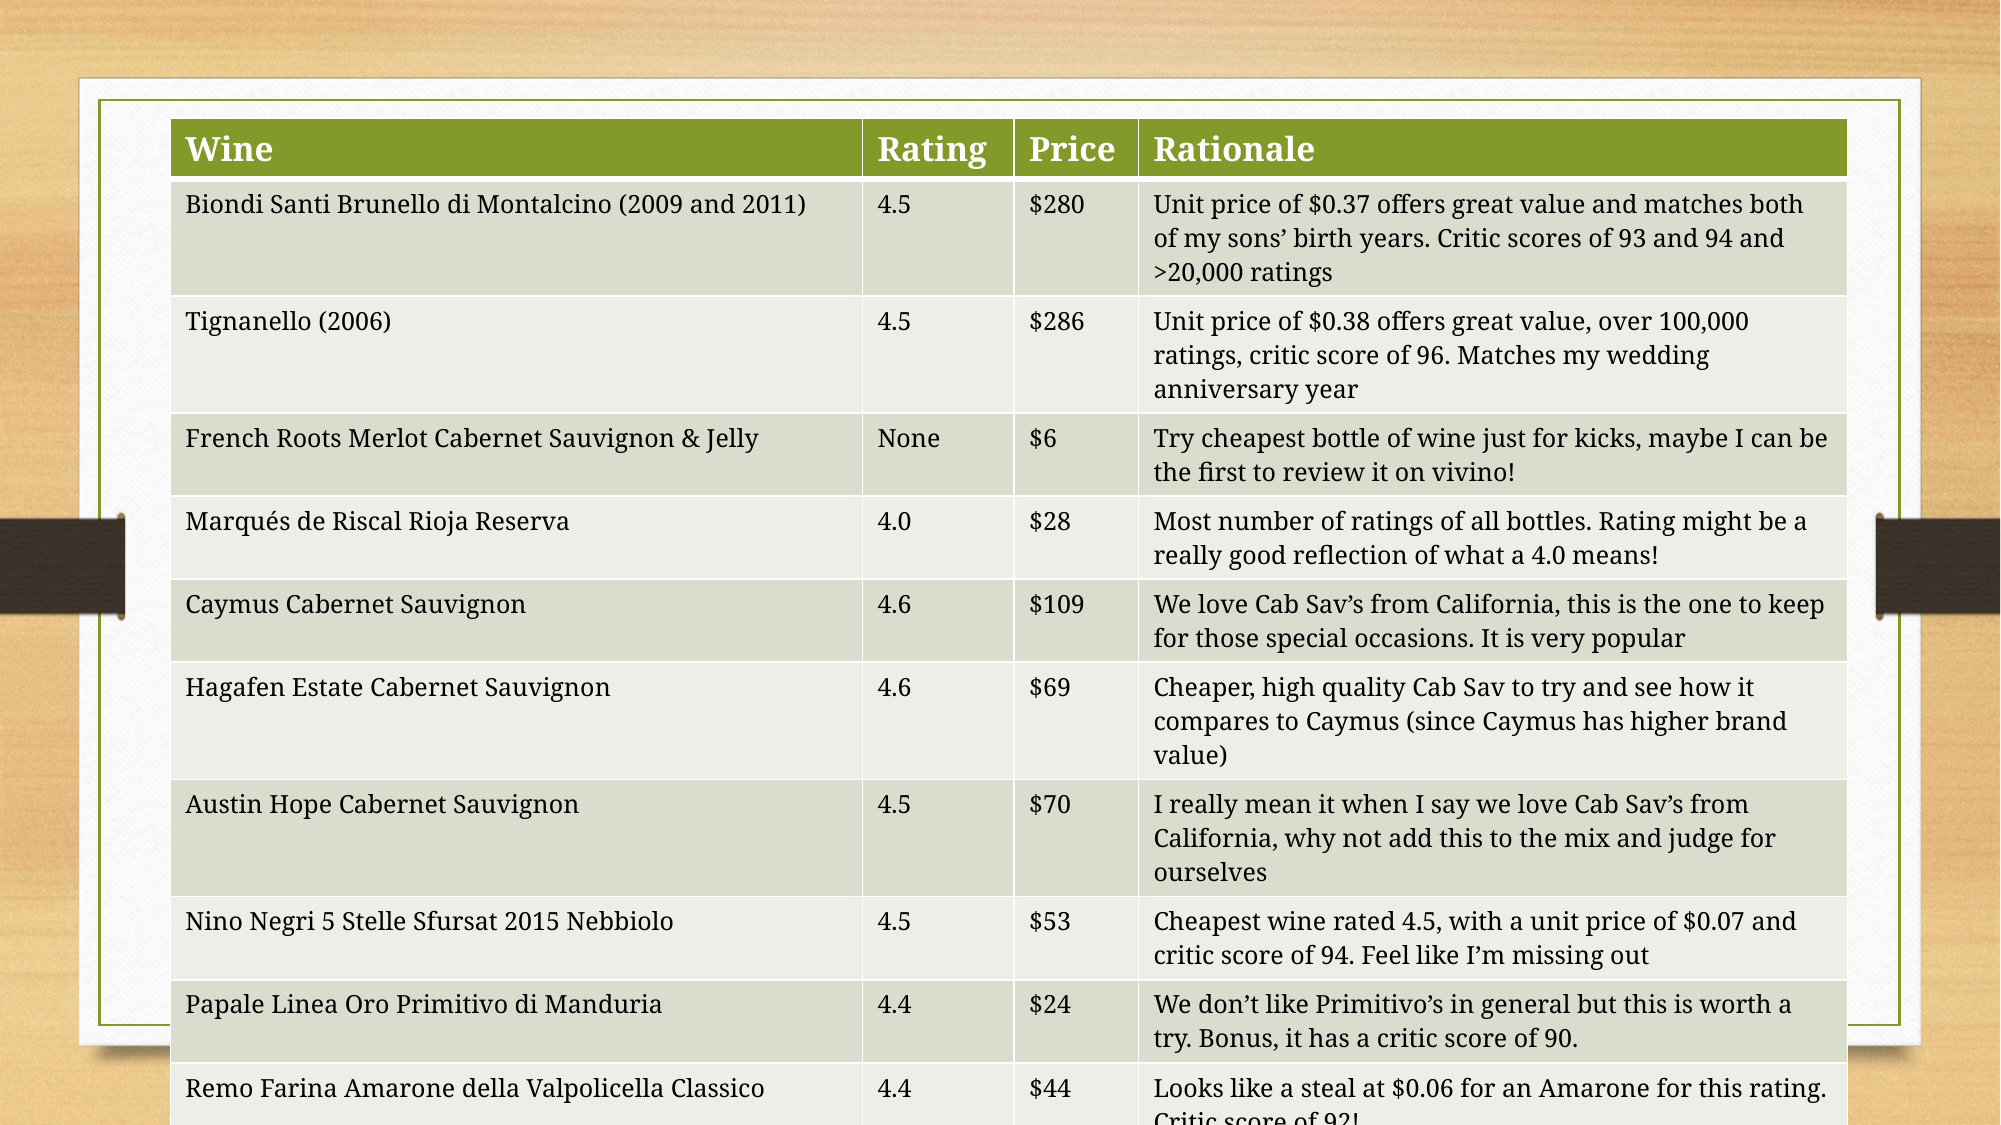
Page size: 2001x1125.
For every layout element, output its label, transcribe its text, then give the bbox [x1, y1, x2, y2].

table_cell $280 [1015, 182, 1138, 295]
table_cell $44 [1015, 1064, 1138, 1125]
table_cell Try cheapest bottle of wine just for kicks, maybe I can be the first to review it on vivino! [1139, 414, 1847, 495]
table_cell $286 [1015, 297, 1138, 412]
table_cell Austin Hope Cabernet Sauvignon [171, 780, 862, 896]
table_cell Biondi Santi Brunello di Montalcino (2009 and 2011) [171, 182, 862, 295]
table_cell $28 [1015, 497, 1138, 578]
table_cell 4.4 [863, 981, 1013, 1062]
table_cell 4.5 [863, 182, 1013, 295]
table_cell None [863, 414, 1013, 495]
table_cell French Roots Merlot Cabernet Sauvignon & Jelly [171, 414, 862, 495]
table_header Price [1015, 119, 1138, 176]
table_cell Cheapest wine rated 4.5, with a unit price of $0.07 and critic score of 94. Feel like I’m missing out [1139, 897, 1847, 979]
table_cell We love Cab Sav’s from California, this is the one to keep for those special occasions. It is very popular [1139, 580, 1847, 661]
table_header Wine [171, 119, 862, 176]
table_cell $24 [1015, 981, 1138, 1062]
table_cell Marqués de Riscal Rioja Reserva [171, 497, 862, 578]
table_cell Papale Linea Oro Primitivo di Manduria [171, 981, 862, 1062]
table_cell 4.5 [863, 780, 1013, 896]
table_cell 4.5 [863, 897, 1013, 979]
table_cell 4.0 [863, 497, 1013, 578]
table_cell 4.5 [863, 297, 1013, 412]
table_cell $109 [1015, 580, 1138, 661]
table_cell $69 [1015, 663, 1138, 779]
table_cell $53 [1015, 897, 1138, 979]
table_cell We don’t like Primitivo’s in general but this is worth a try. Bonus, it has a critic score of 90. [1139, 981, 1847, 1062]
table_cell 4.4 [863, 1064, 1013, 1125]
table_cell Most number of ratings of all bottles. Rating might be a really good reflection of what a 4.0 means! [1139, 497, 1847, 578]
table_cell I really mean it when I say we love Cab Sav’s from California, why not add this to the mix and judge for ourselves [1139, 780, 1847, 896]
table_cell Unit price of $0.37 offers great value and matches both of my sons’ birth years. Critic scores of 93 and 94 and >20,000 ratings [1139, 182, 1847, 295]
table_cell Tignanello (2006) [171, 297, 862, 412]
table_header Rationale [1139, 119, 1847, 176]
table_cell Remo Farina Amarone della Valpolicella Classico [171, 1064, 862, 1125]
picture [0, 0, 2001, 1125]
table_cell $70 [1015, 780, 1138, 896]
table_cell Cheaper, high quality Cab Sav to try and see how it compares to Caymus (since Caymus has higher brand value) [1139, 663, 1847, 779]
table_cell Nino Negri 5 Stelle Sfursat 2015 Nebbiolo [171, 897, 862, 979]
table_cell 4.6 [863, 580, 1013, 661]
table_cell Caymus Cabernet Sauvignon [171, 580, 862, 661]
table_cell $6 [1015, 414, 1138, 495]
table_cell Unit price of $0.38 offers great value, over 100,000 ratings, critic score of 96. Matches my wedding anniversary year [1139, 297, 1847, 412]
table_cell 4.6 [863, 663, 1013, 779]
table_cell Hagafen Estate Cabernet Sauvignon [171, 663, 862, 779]
table_header Rating [863, 119, 1013, 176]
table_cell Looks like a steal at $0.06 for an Amarone for this rating. Critic score of 92! [1139, 1064, 1847, 1125]
